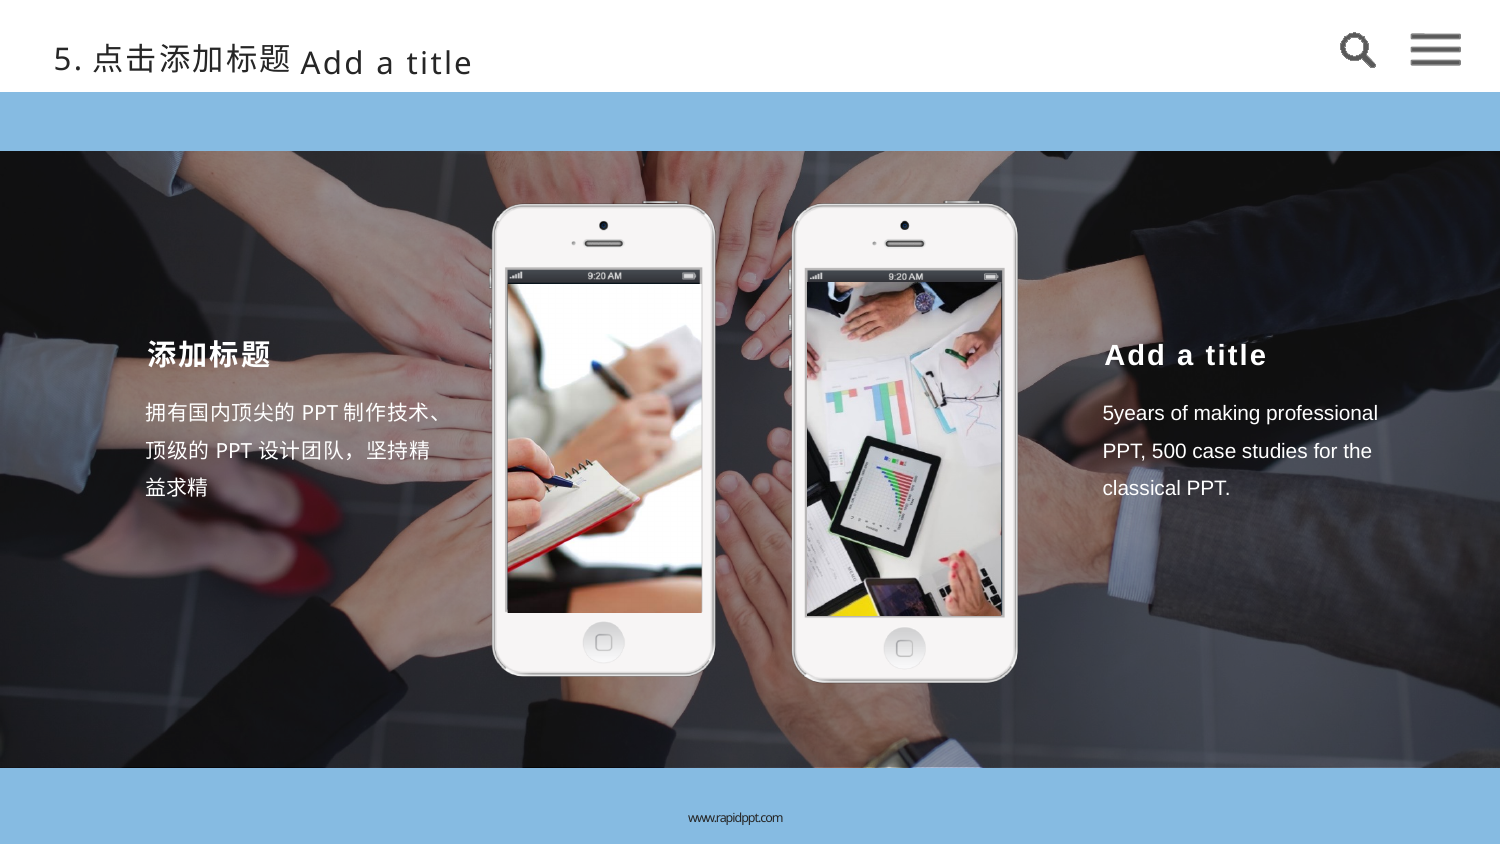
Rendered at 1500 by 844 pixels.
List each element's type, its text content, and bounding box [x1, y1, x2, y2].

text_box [774, 193, 1026, 691]
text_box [1411, 34, 1461, 65]
text_box www.rapidppt.com [673, 802, 827, 832]
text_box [0, 151, 1500, 768]
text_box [1087, 329, 1411, 509]
text_box [1340, 32, 1376, 68]
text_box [130, 329, 445, 509]
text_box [40, 31, 494, 90]
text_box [474, 193, 723, 685]
